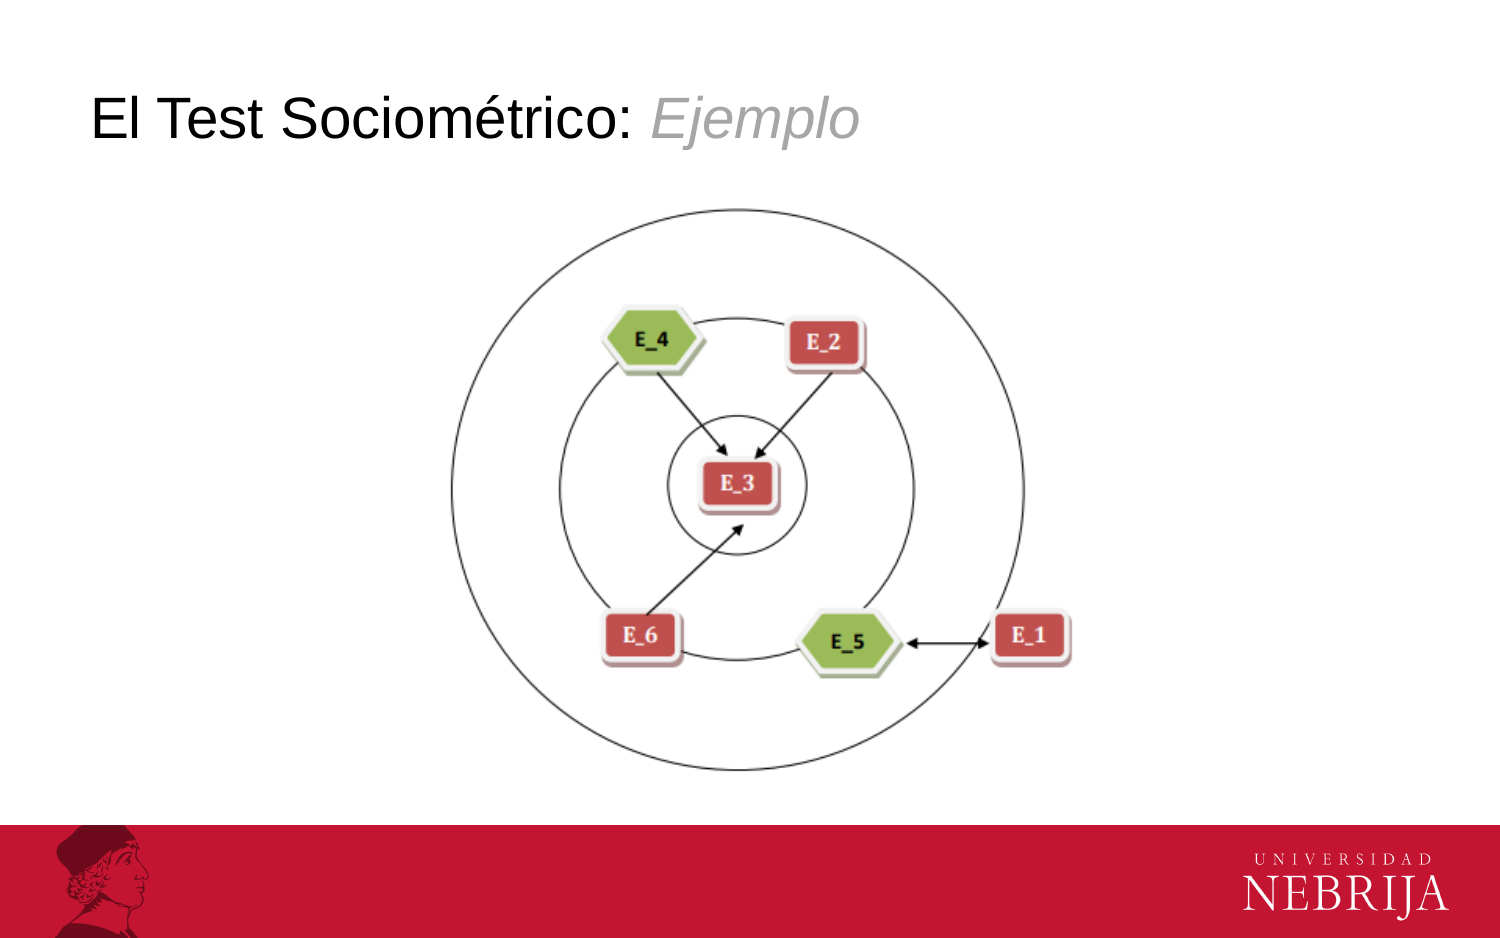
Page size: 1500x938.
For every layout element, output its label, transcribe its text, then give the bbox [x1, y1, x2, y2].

picture [384, 193, 1116, 815]
title El Test Sociométrico: Ejemplo [75, 37, 1425, 194]
picture [0, 825, 1500, 938]
